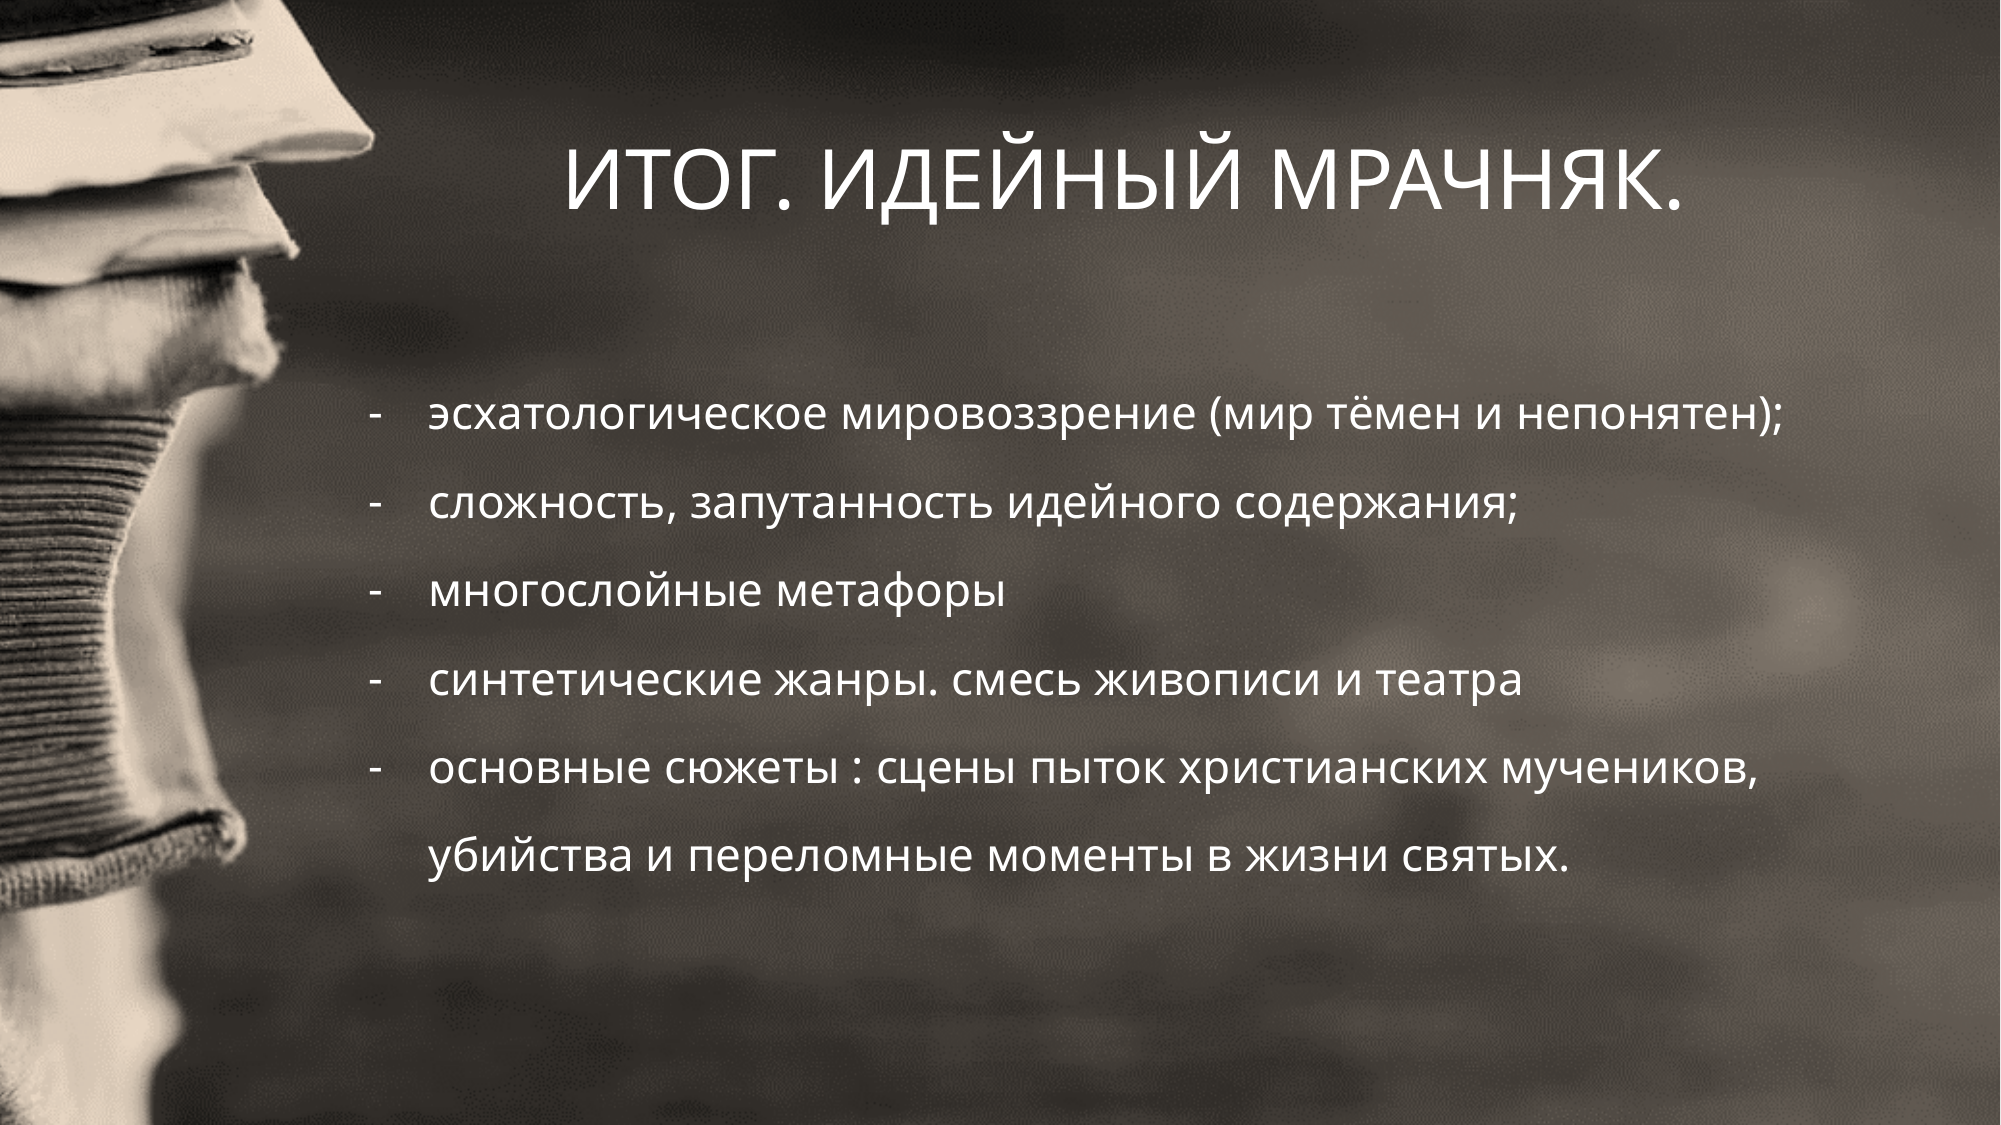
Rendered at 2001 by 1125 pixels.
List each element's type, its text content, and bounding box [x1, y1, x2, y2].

title ИТОГ. ИДЕЙНЫЙ МРАЧНЯК. [384, 59, 1863, 277]
list эсхатологическое мировоззрение (мир тёмен и непонятен); сложность, запутанность идейного содержания; многослойные метафоры синтетические жанры. смесь живописи и театра основные сюжеты : сцены пыток христианских мучеников, убийства и переломные моменты в жизни святых. [338, 277, 1914, 1011]
picture [0, 0, 2001, 1125]
